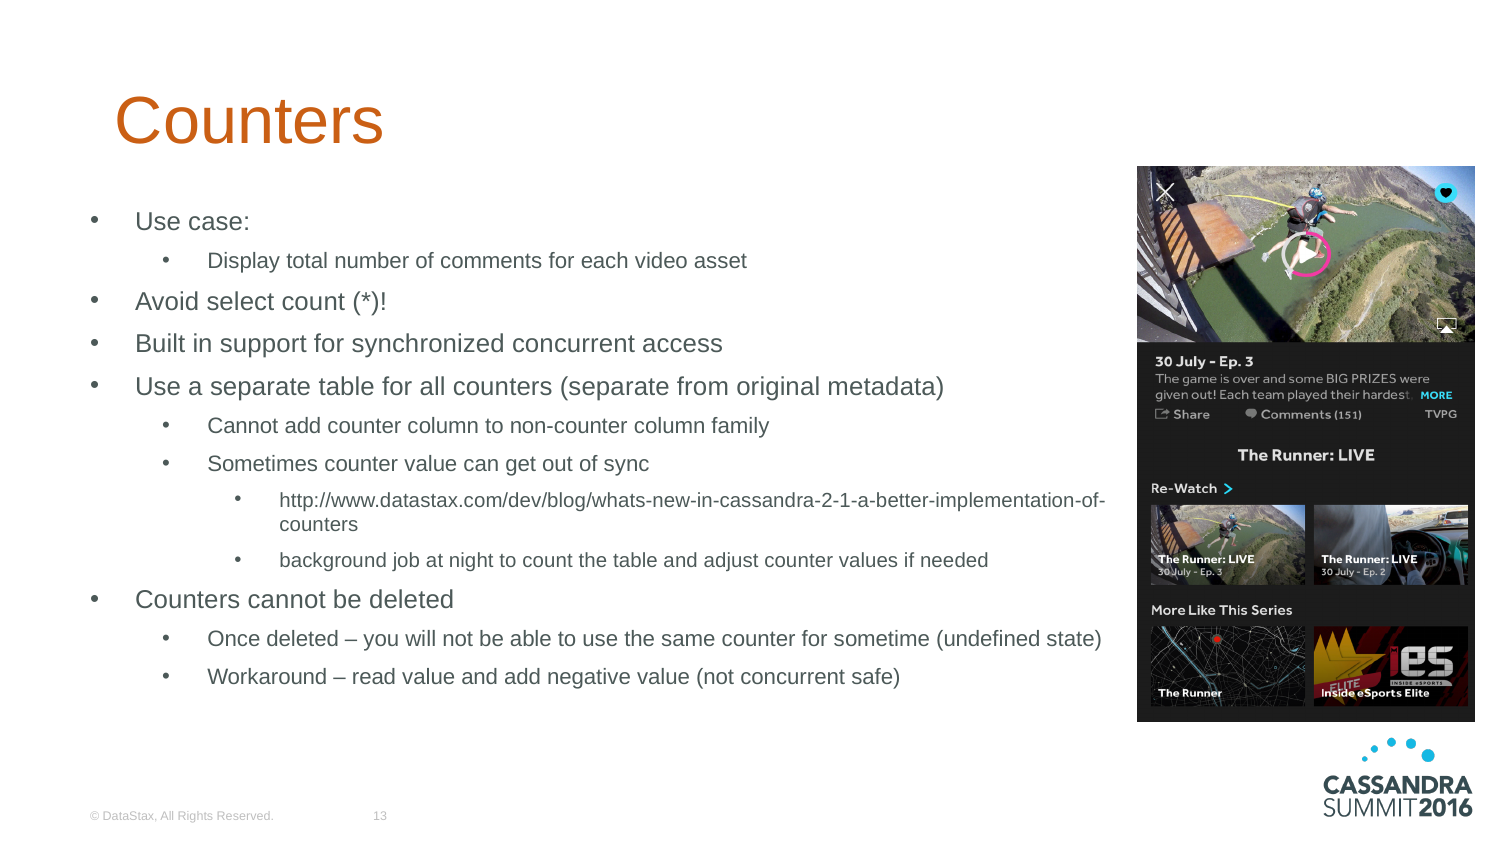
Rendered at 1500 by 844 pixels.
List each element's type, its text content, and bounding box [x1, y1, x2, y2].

list Use case: Display total number of comments for each video asset Avoid select count (*)! Built in support for synchronized concurrent access Use a separate table for all counters (separate from original metadata) Cannot add counter column to non-counter column family Sometimes counter value can get out of sync http://www.datastax.com/dev/blog/whats-new-in-cassandra-2-1-a-better-implementation-of-counters background job at night to count the table and adjust counter values if needed Counters cannot be deleted Once deleted – you will not be able to use the same counter for sometime (undefined state) Workaround – read value and add negative value (not concurrent safe) [75, 196, 1125, 722]
picture [1320, 734, 1475, 819]
footer © DataStax, All Rights Reserved. [75, 793, 337, 839]
title Counters [99, 46, 1450, 188]
picture [1137, 165, 1476, 723]
slide_number 13 [346, 793, 414, 839]
